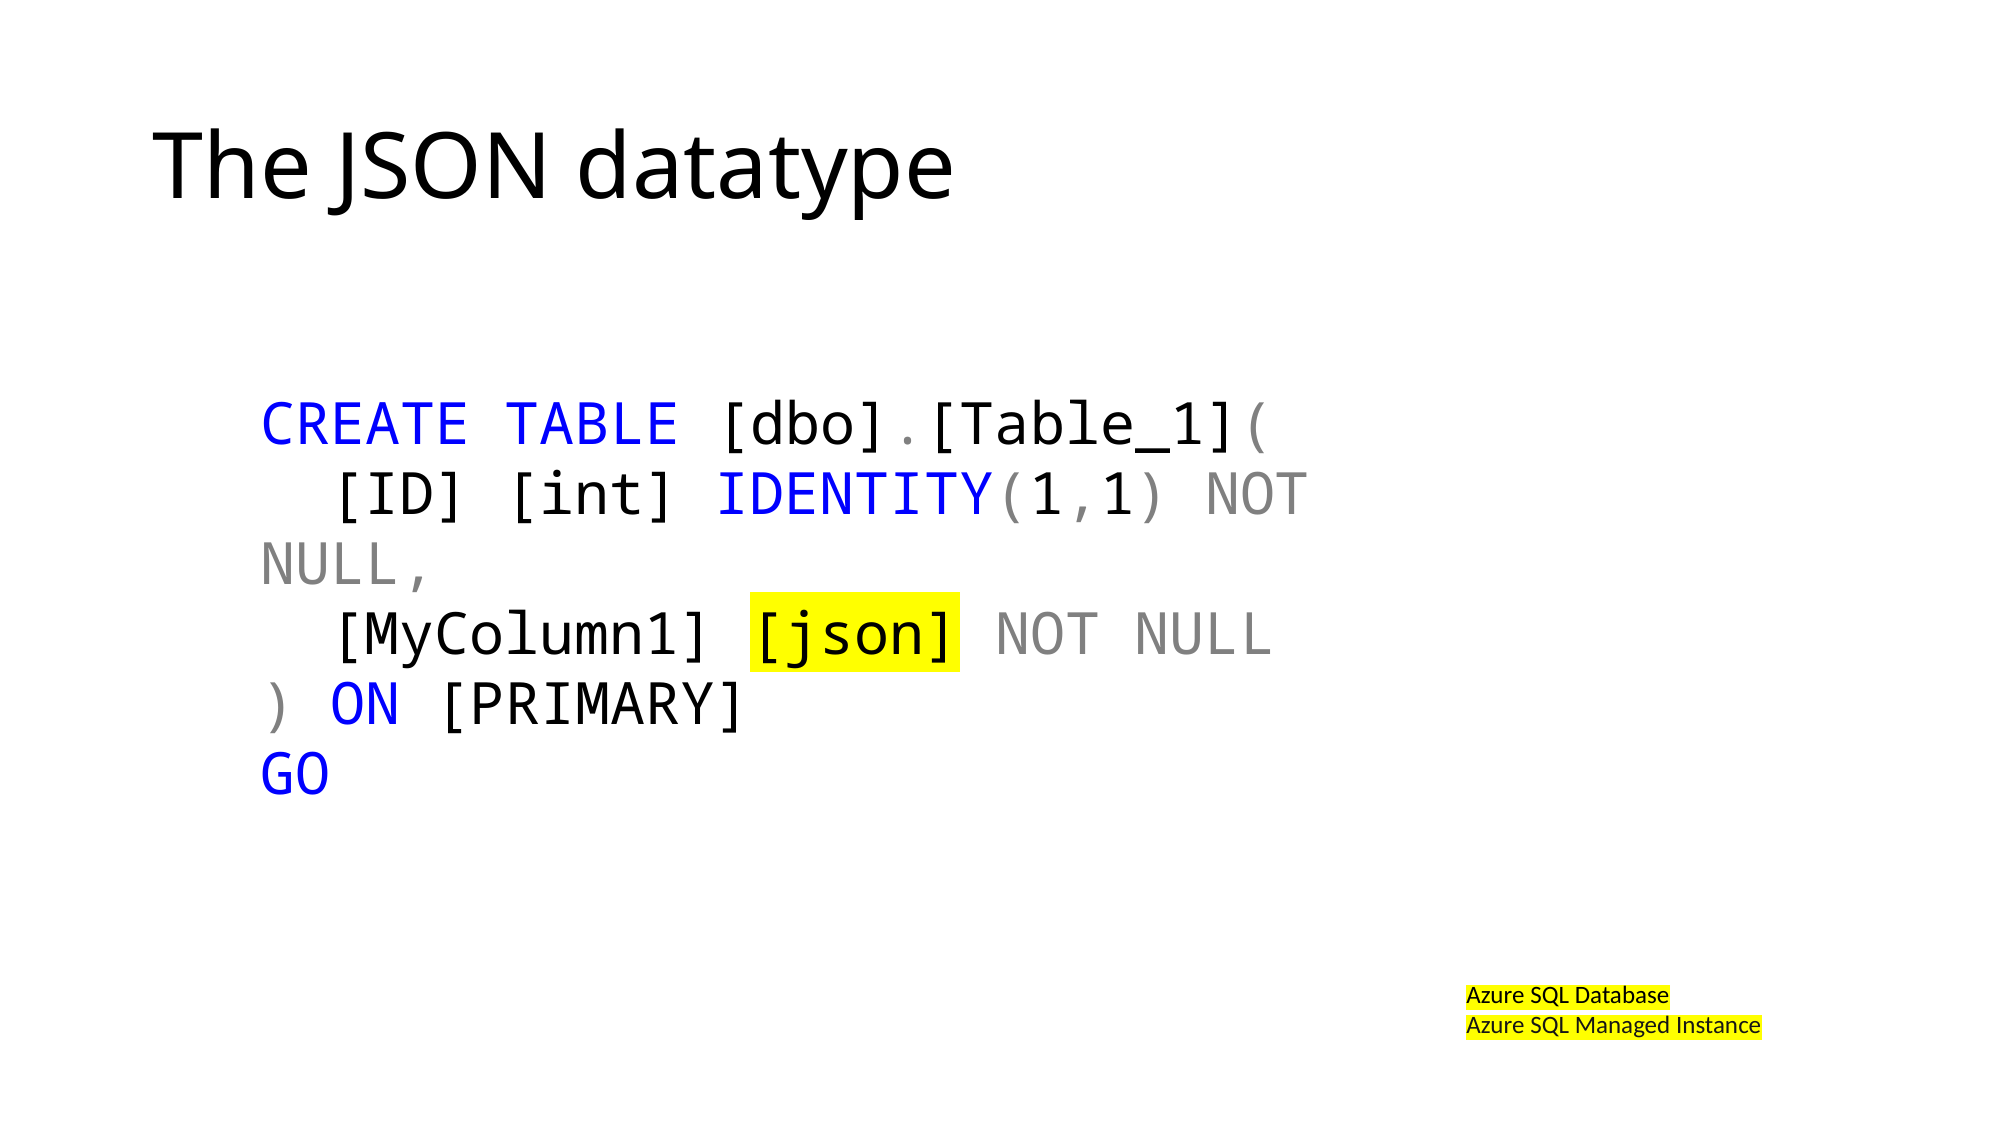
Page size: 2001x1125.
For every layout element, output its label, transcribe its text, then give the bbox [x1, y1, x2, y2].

text_box CREATE TABLE [dbo].[Table_1]( [ID] [int] IDENTITY(1,1) NOT NULL, [MyColumn1] [json] NOT NULL ) ON [PRIMARY] GO [245, 378, 1523, 814]
text_box Azure SQL Database Azure SQL Managed Instance [1451, 971, 1938, 1047]
title The JSON datatype [137, 59, 1863, 278]
